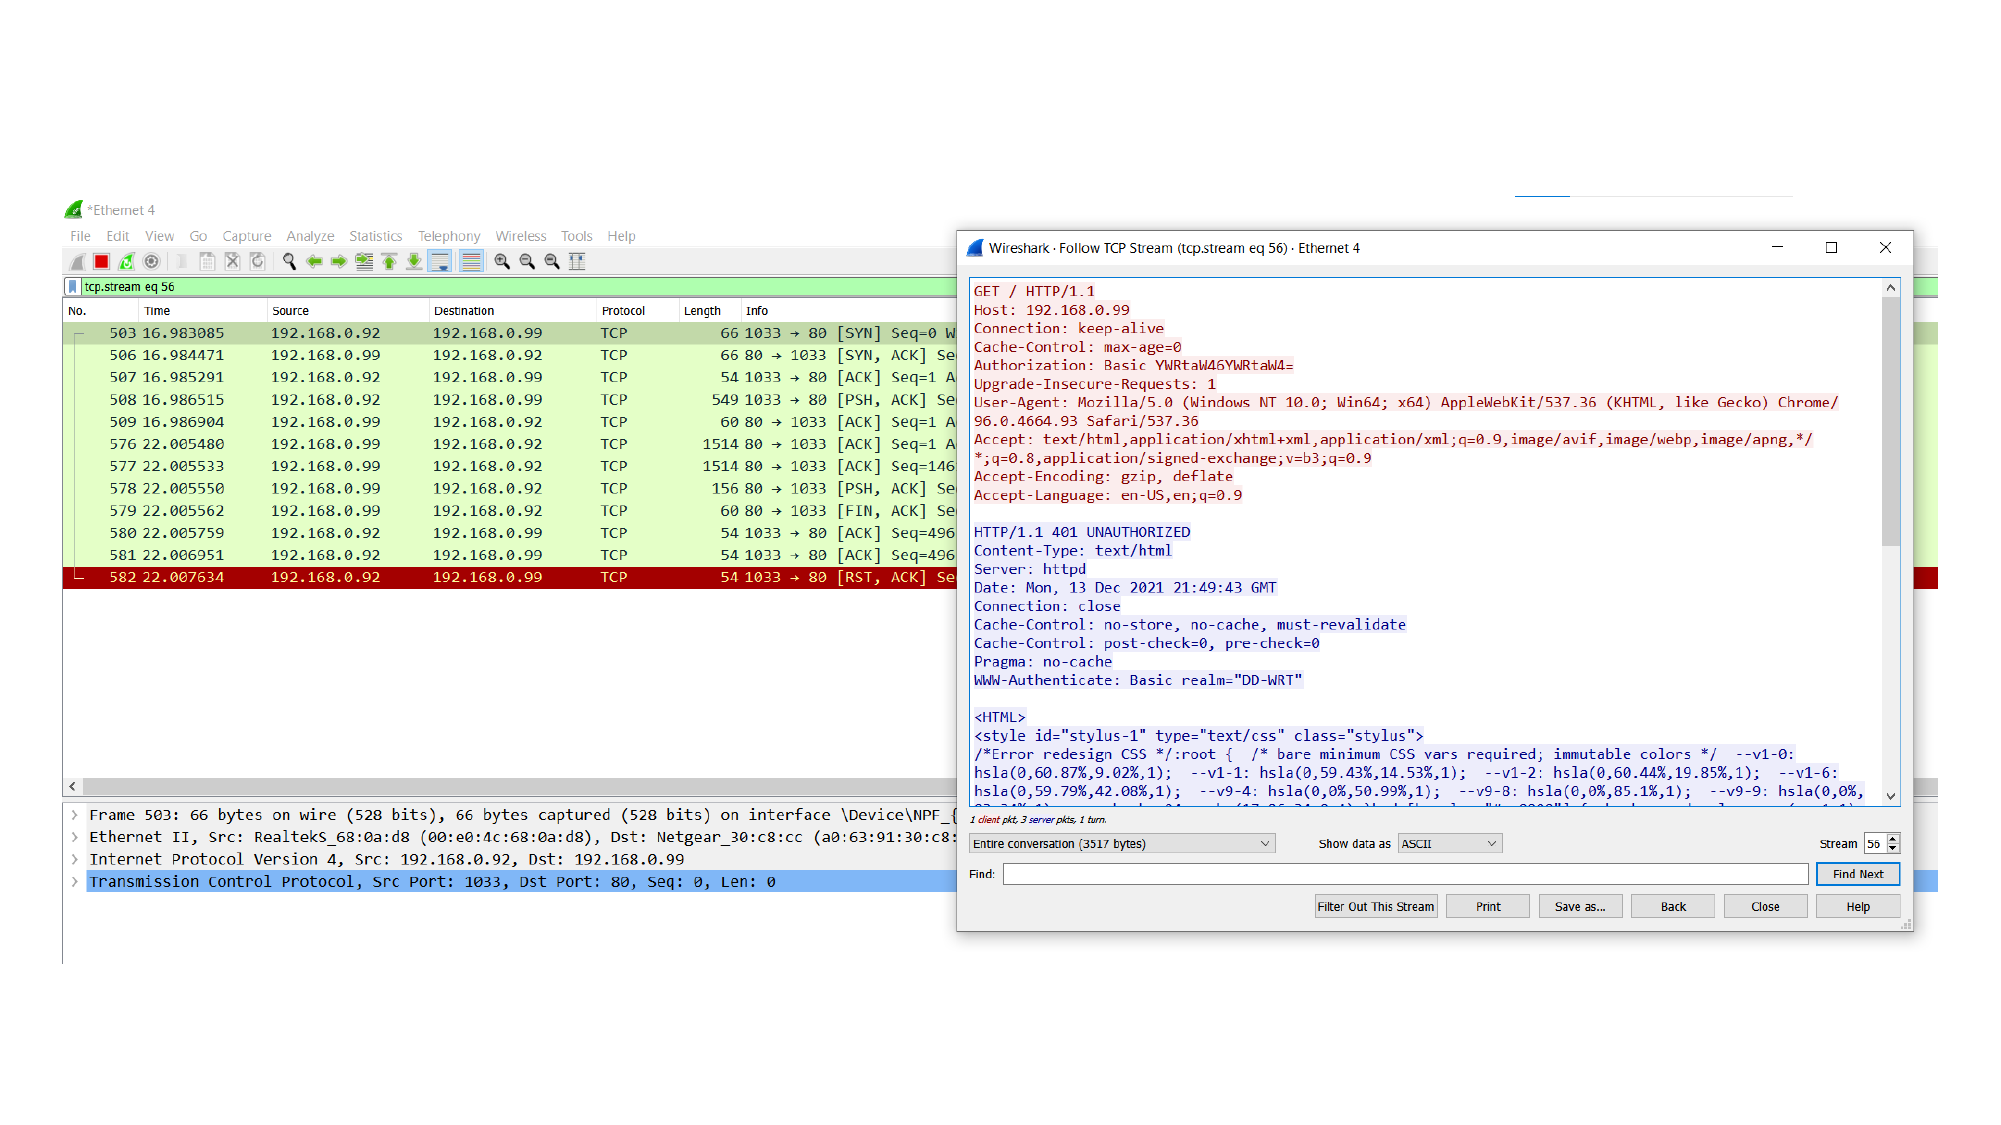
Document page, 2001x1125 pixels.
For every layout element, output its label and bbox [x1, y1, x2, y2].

picture [62, 196, 1938, 964]
